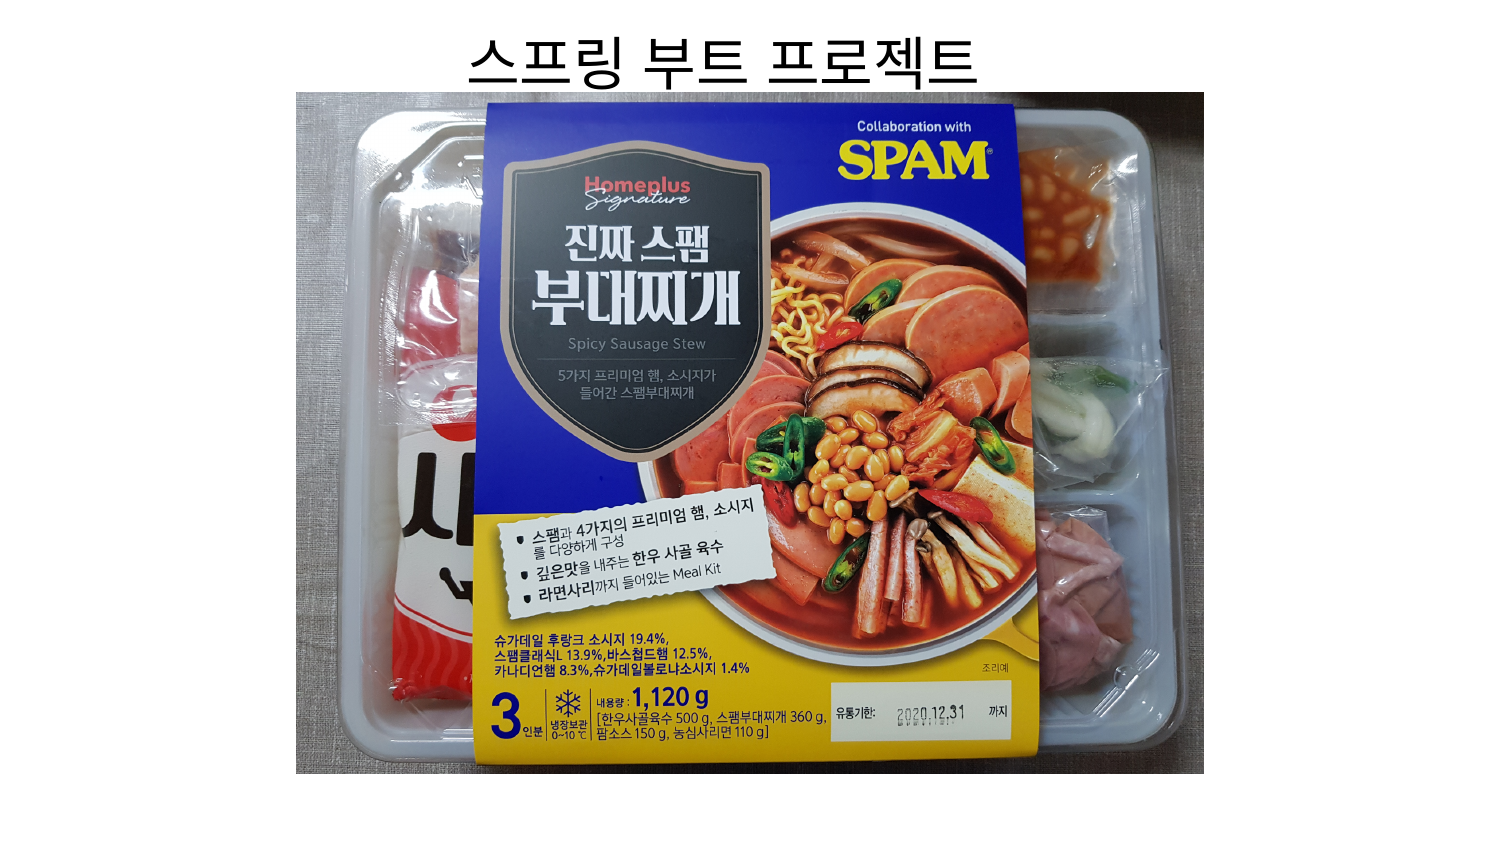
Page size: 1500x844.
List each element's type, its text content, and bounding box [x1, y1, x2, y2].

text_box 스프링 부트 프로젝트 [451, 12, 1066, 91]
picture [296, 92, 1204, 774]
